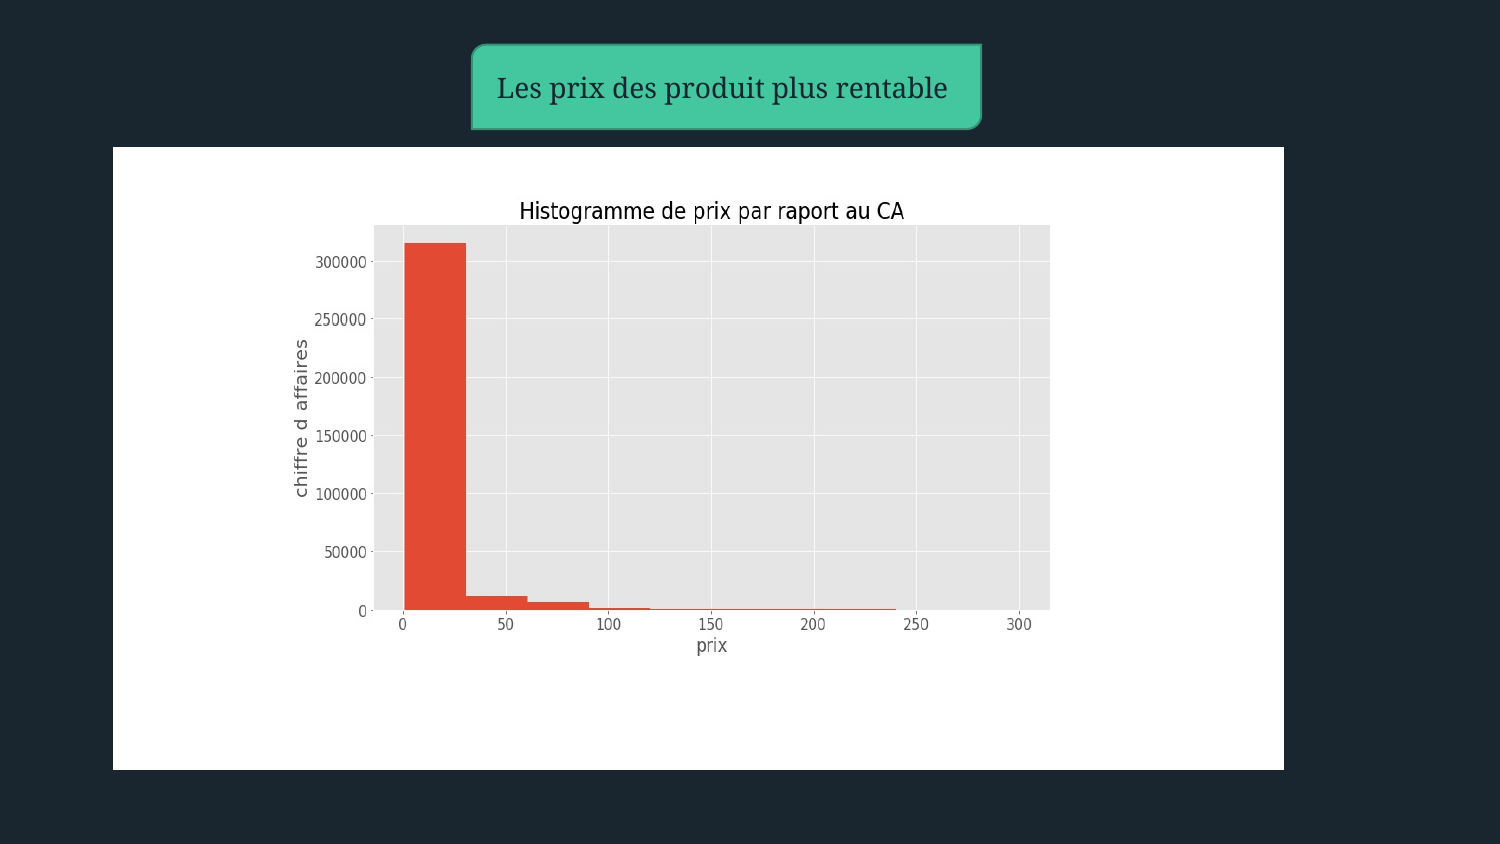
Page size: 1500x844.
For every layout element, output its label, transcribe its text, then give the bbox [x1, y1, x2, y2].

text_box Les prix des produit plus rentable [470, 43, 983, 131]
picture [113, 147, 1284, 770]
